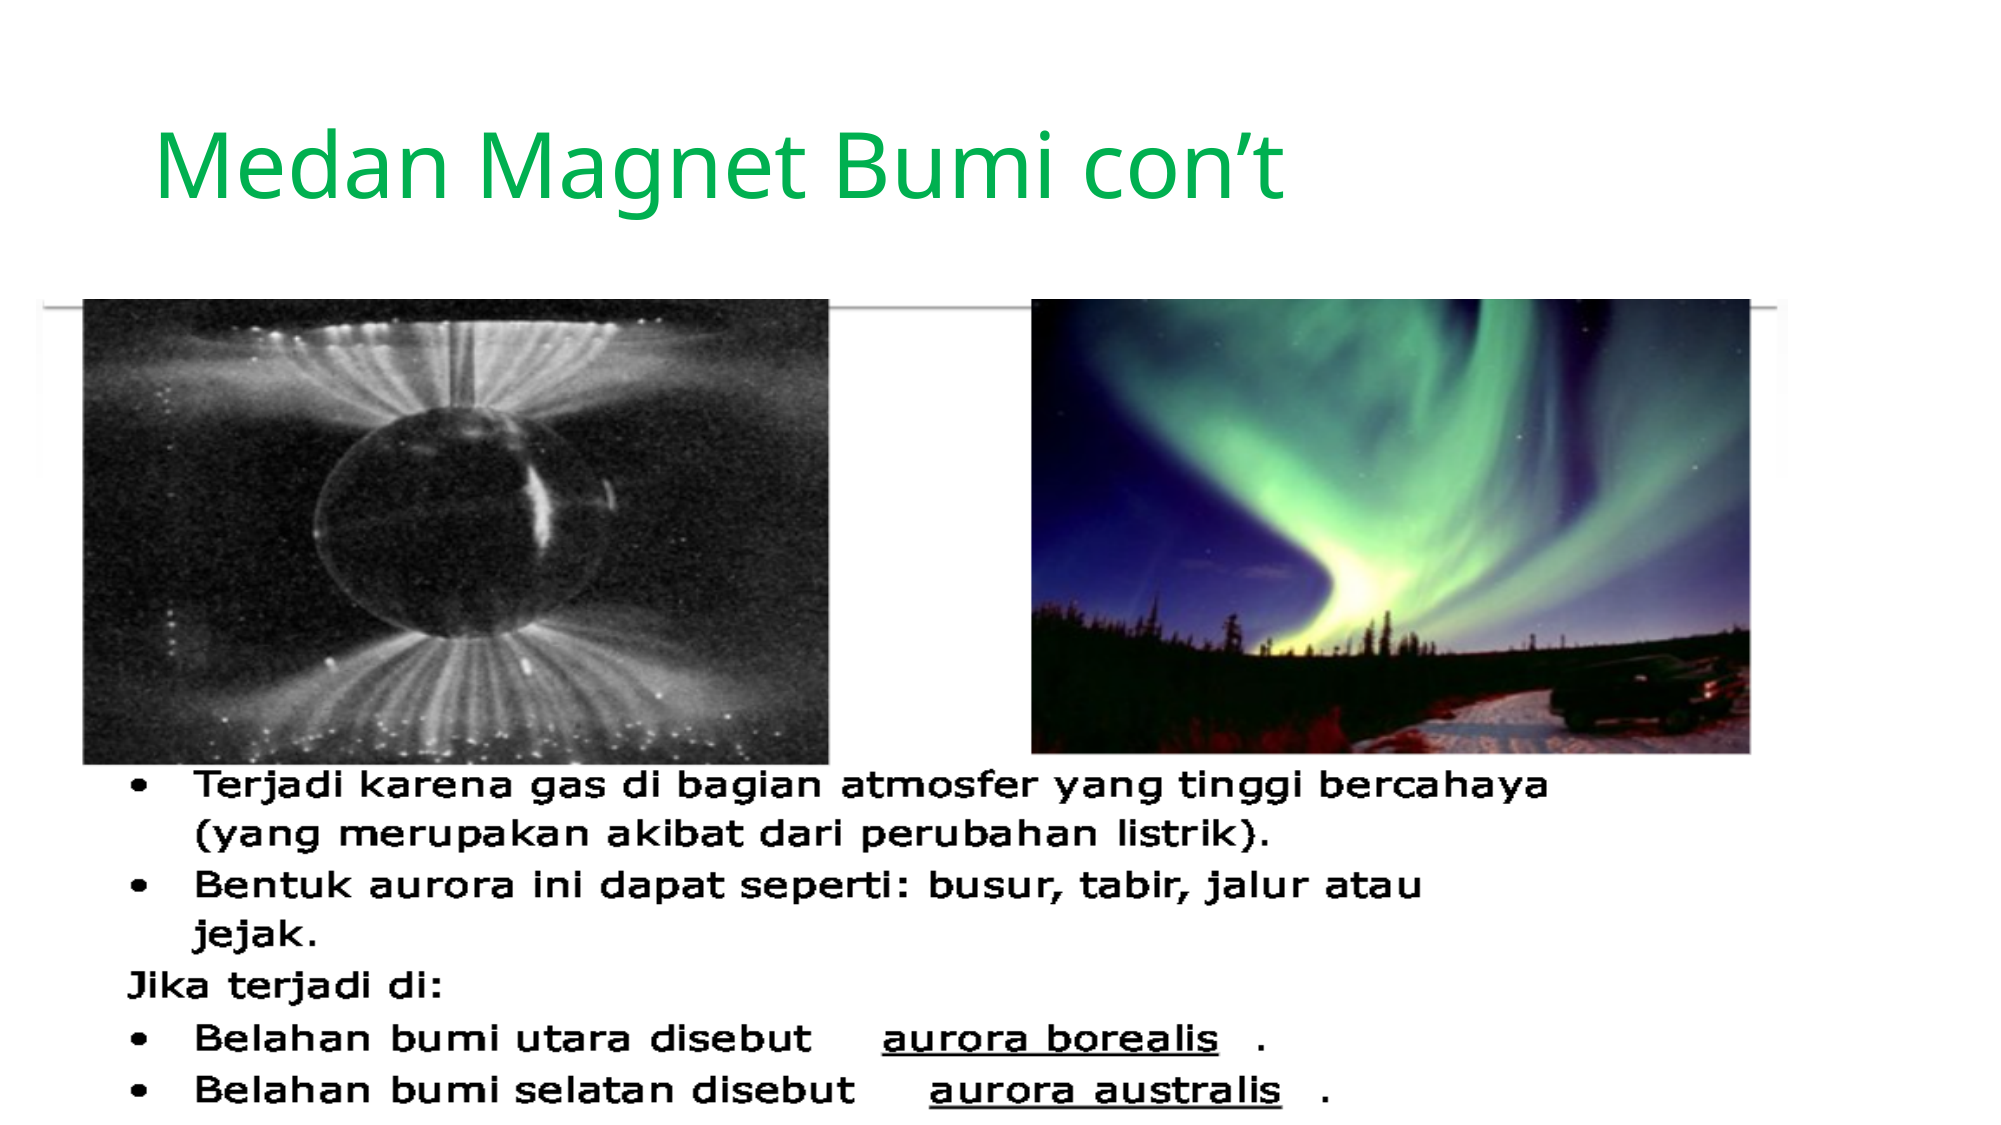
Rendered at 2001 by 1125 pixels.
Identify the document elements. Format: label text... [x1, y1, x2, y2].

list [35, 299, 1788, 1122]
title Medan Magnet Bumi con’t [137, 59, 1863, 278]
